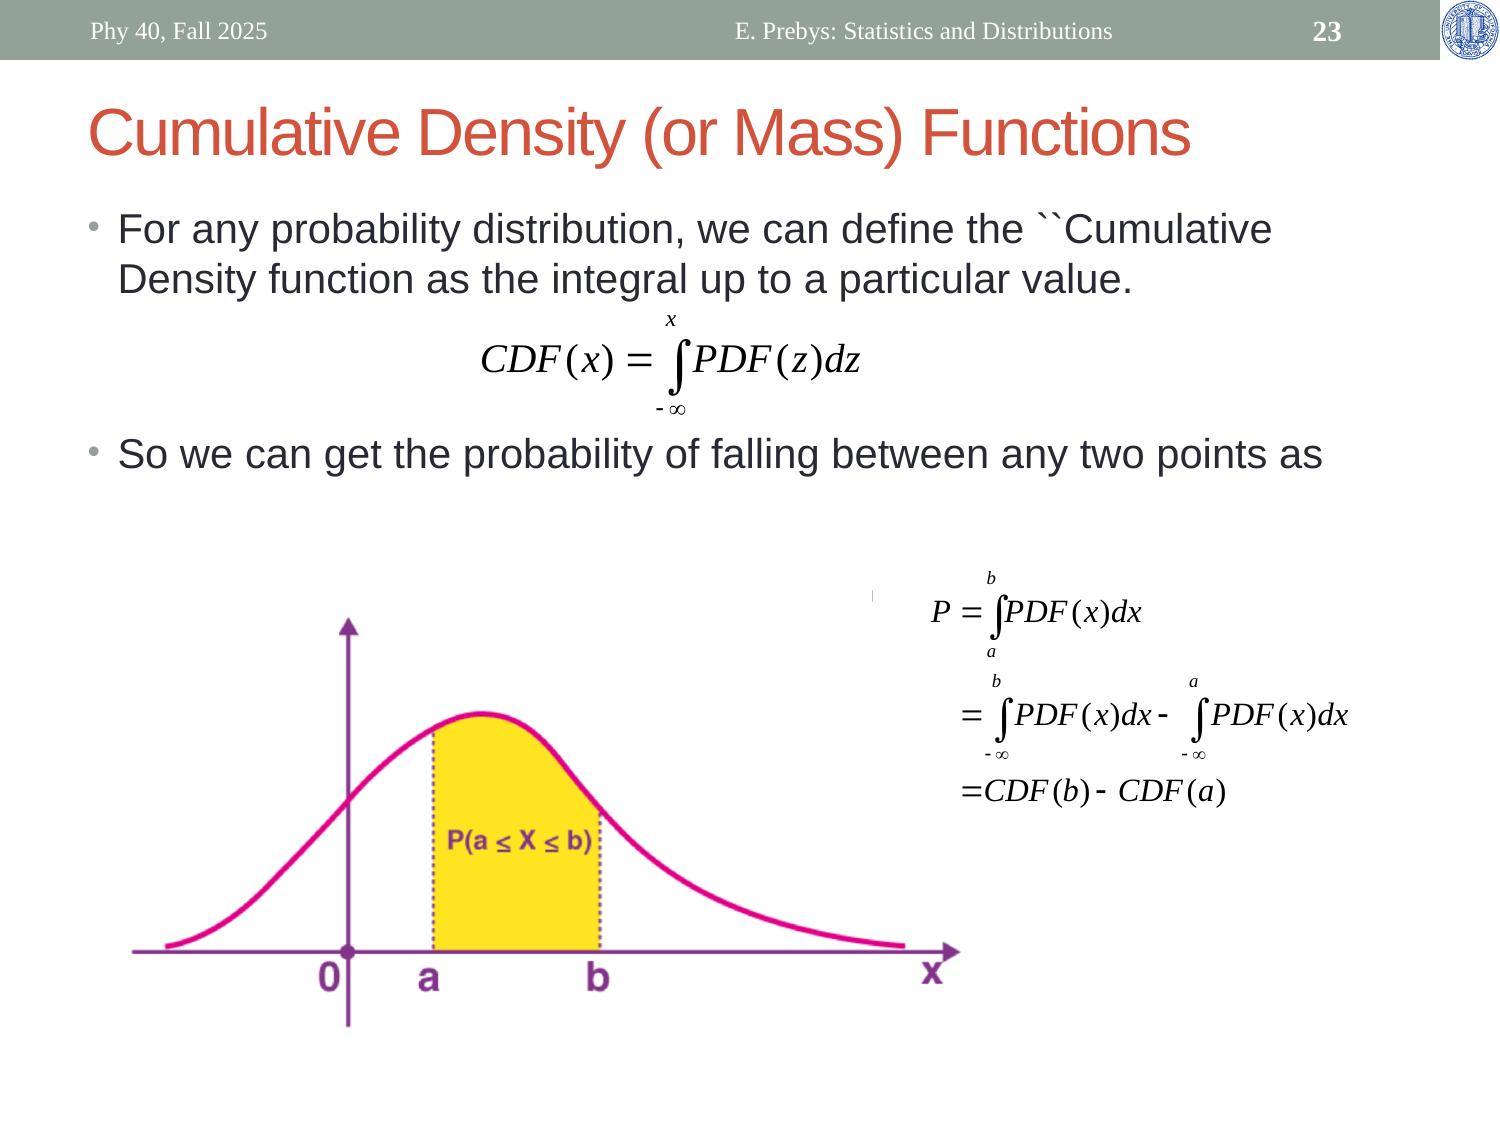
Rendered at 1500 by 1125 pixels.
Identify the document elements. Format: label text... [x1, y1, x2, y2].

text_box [925, 562, 1354, 815]
footer E. Prebys: Statistics and Distributions [562, 3, 1286, 57]
picture [111, 590, 1014, 1041]
slide_number 23 [1297, 3, 1425, 57]
title Cumulative Density (or Mass) Functions [72, 77, 1423, 181]
list For any probability distribution, we can define the ``Cumulative Density function as the integral up to a particular value. So we can get the probability of falling between any two points as [72, 193, 1423, 1087]
picture [1440, 0, 1500, 61]
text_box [474, 301, 871, 424]
slide_number Phy 40, Fall 2025 [75, 3, 550, 57]
